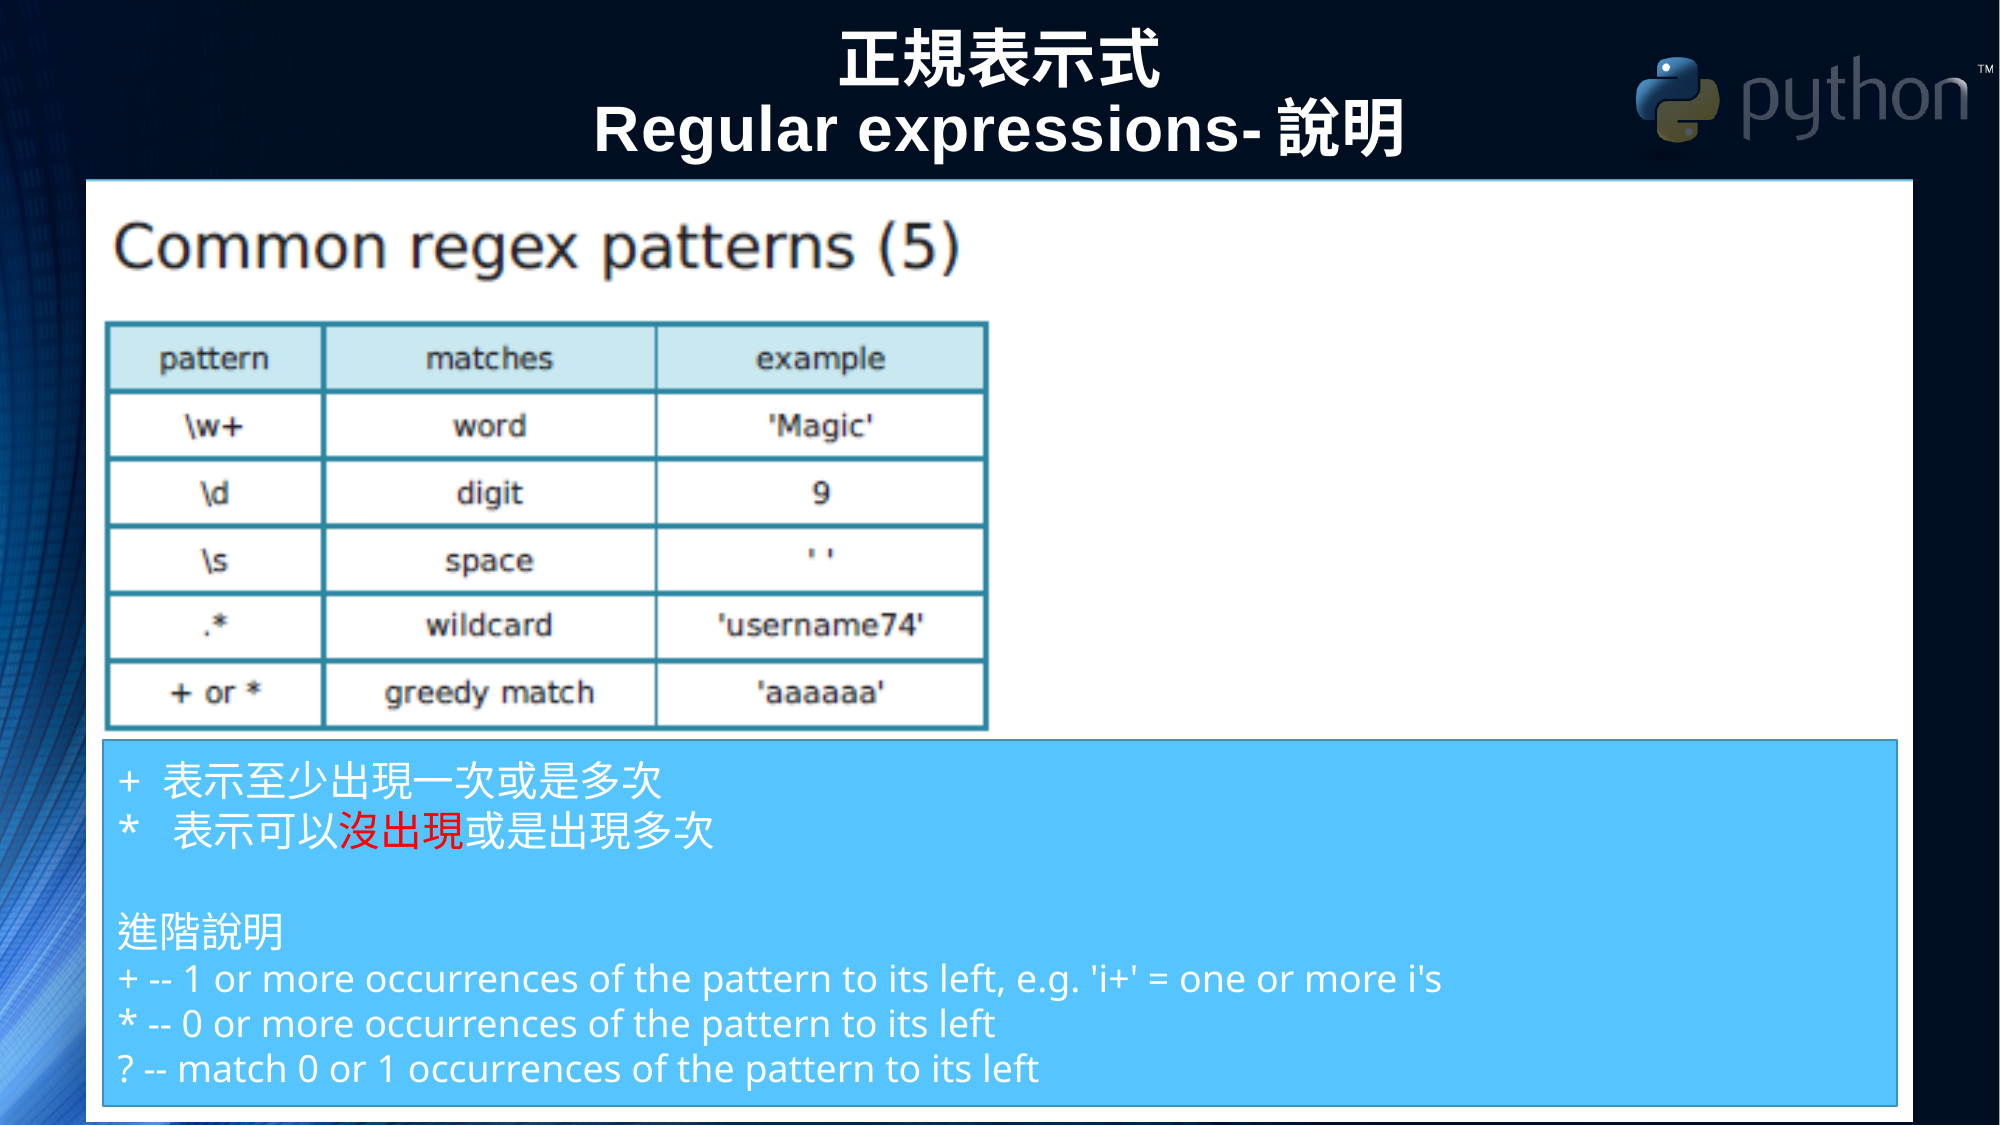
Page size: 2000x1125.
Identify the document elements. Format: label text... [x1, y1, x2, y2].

title 正規表示式 Regular expressions-說明 [243, 19, 1756, 173]
picture [0, 0, 2000, 1125]
